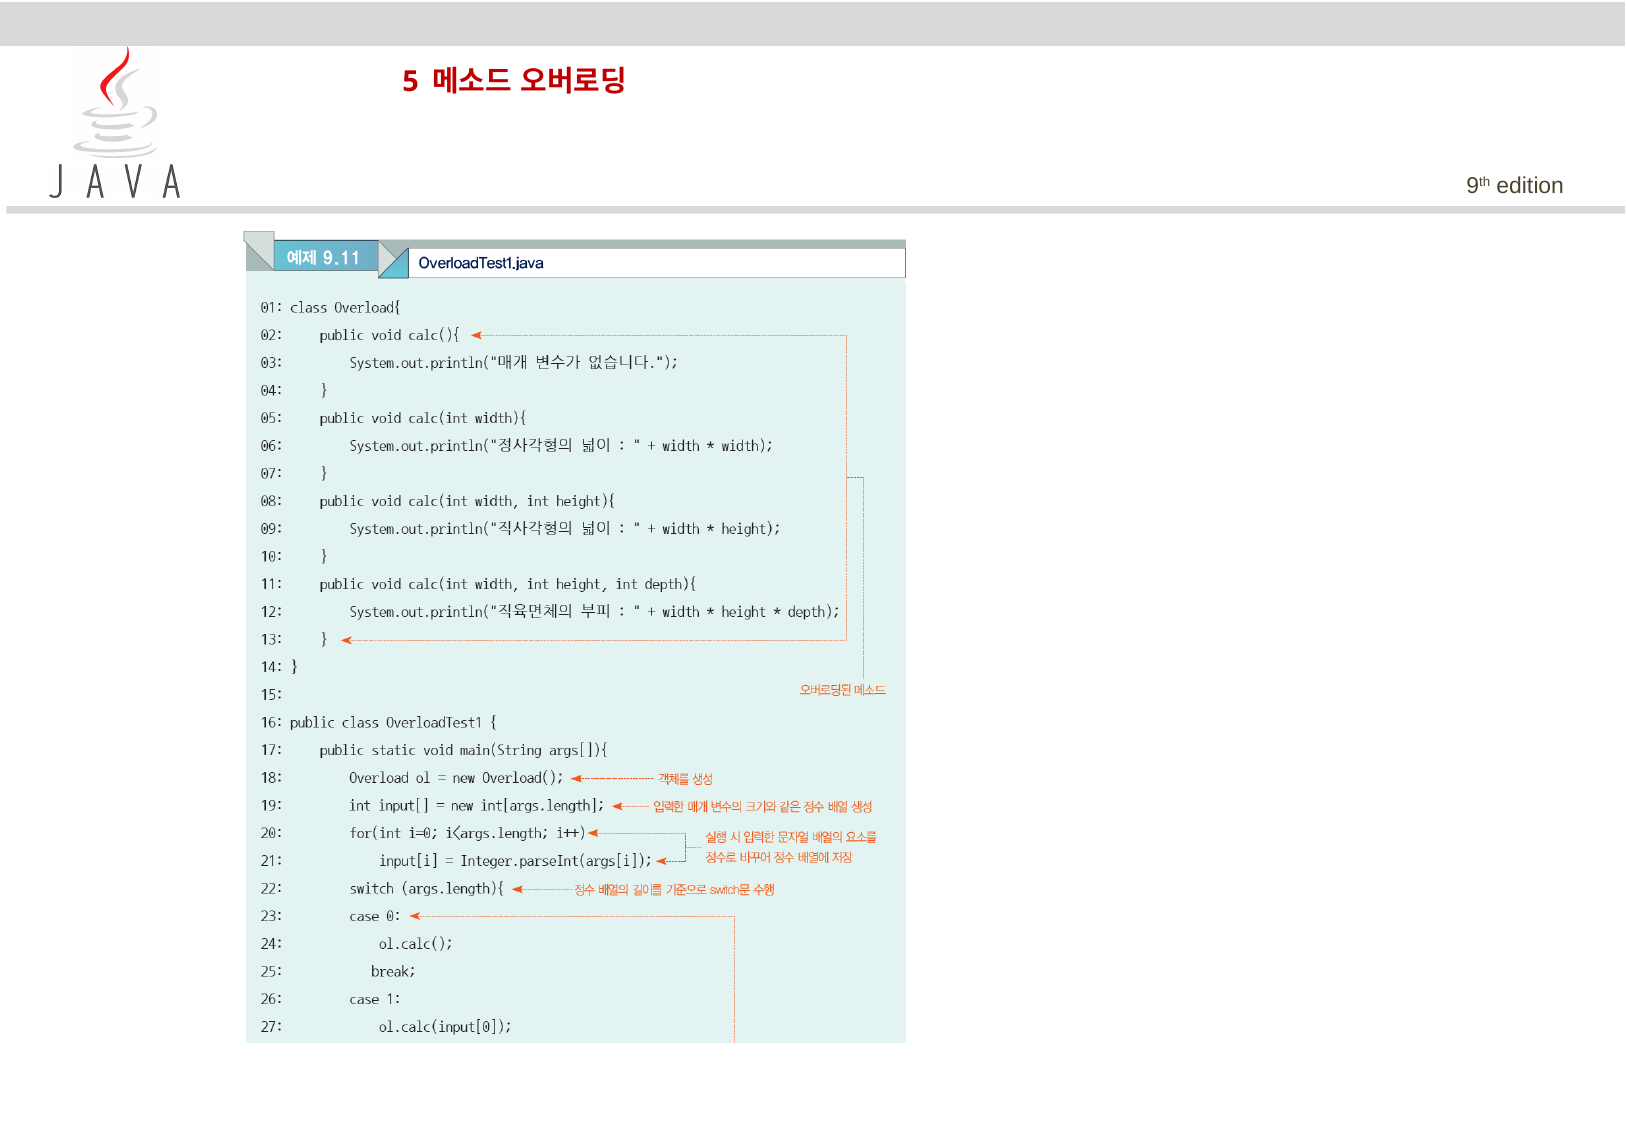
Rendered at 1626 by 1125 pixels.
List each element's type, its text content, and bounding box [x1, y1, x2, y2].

title 5 메소드 오버로딩 [387, 54, 1393, 105]
picture [73, 46, 157, 158]
picture [49, 164, 180, 198]
picture [237, 217, 941, 1043]
